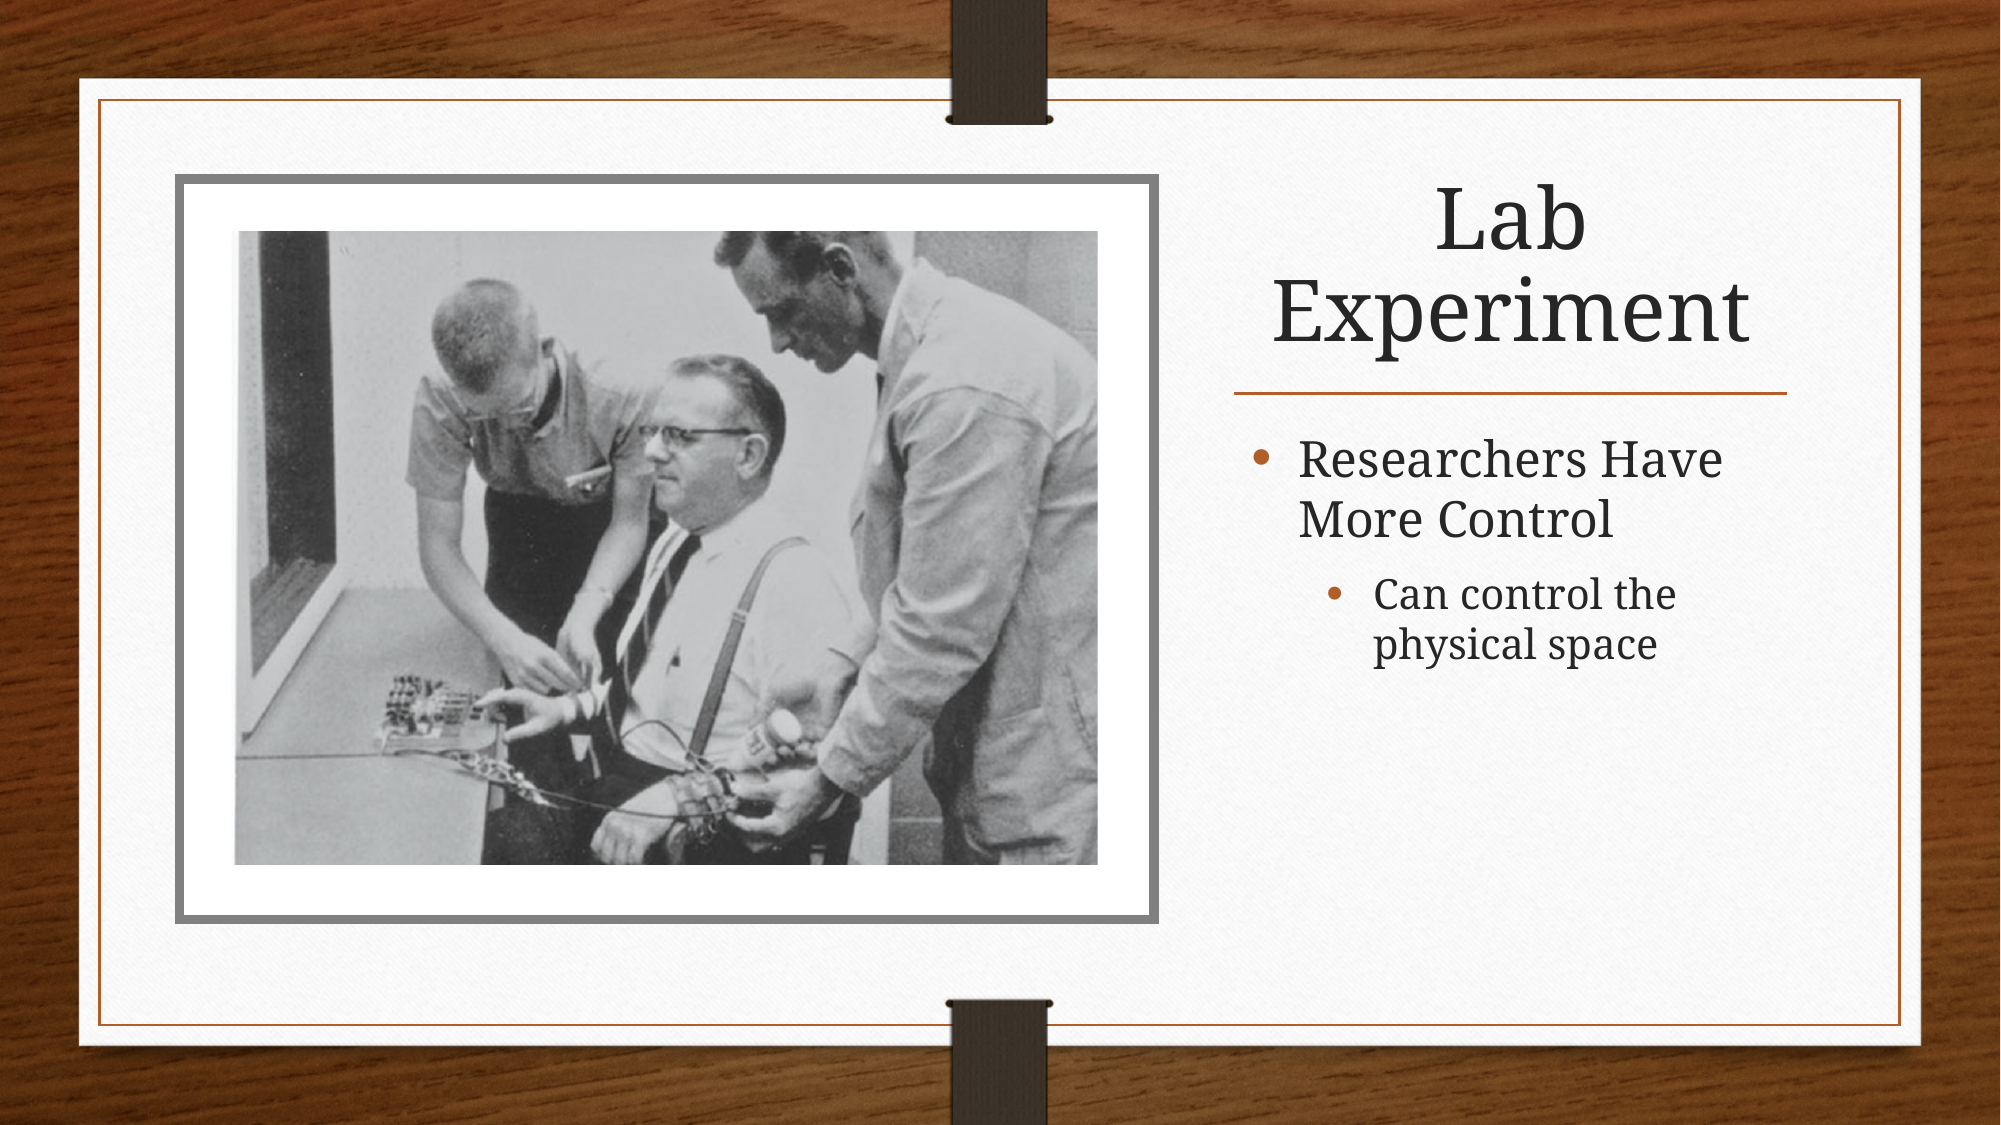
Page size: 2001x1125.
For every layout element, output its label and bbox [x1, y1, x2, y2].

list [231, 231, 1098, 865]
text_box [0, 0, 2000, 1125]
